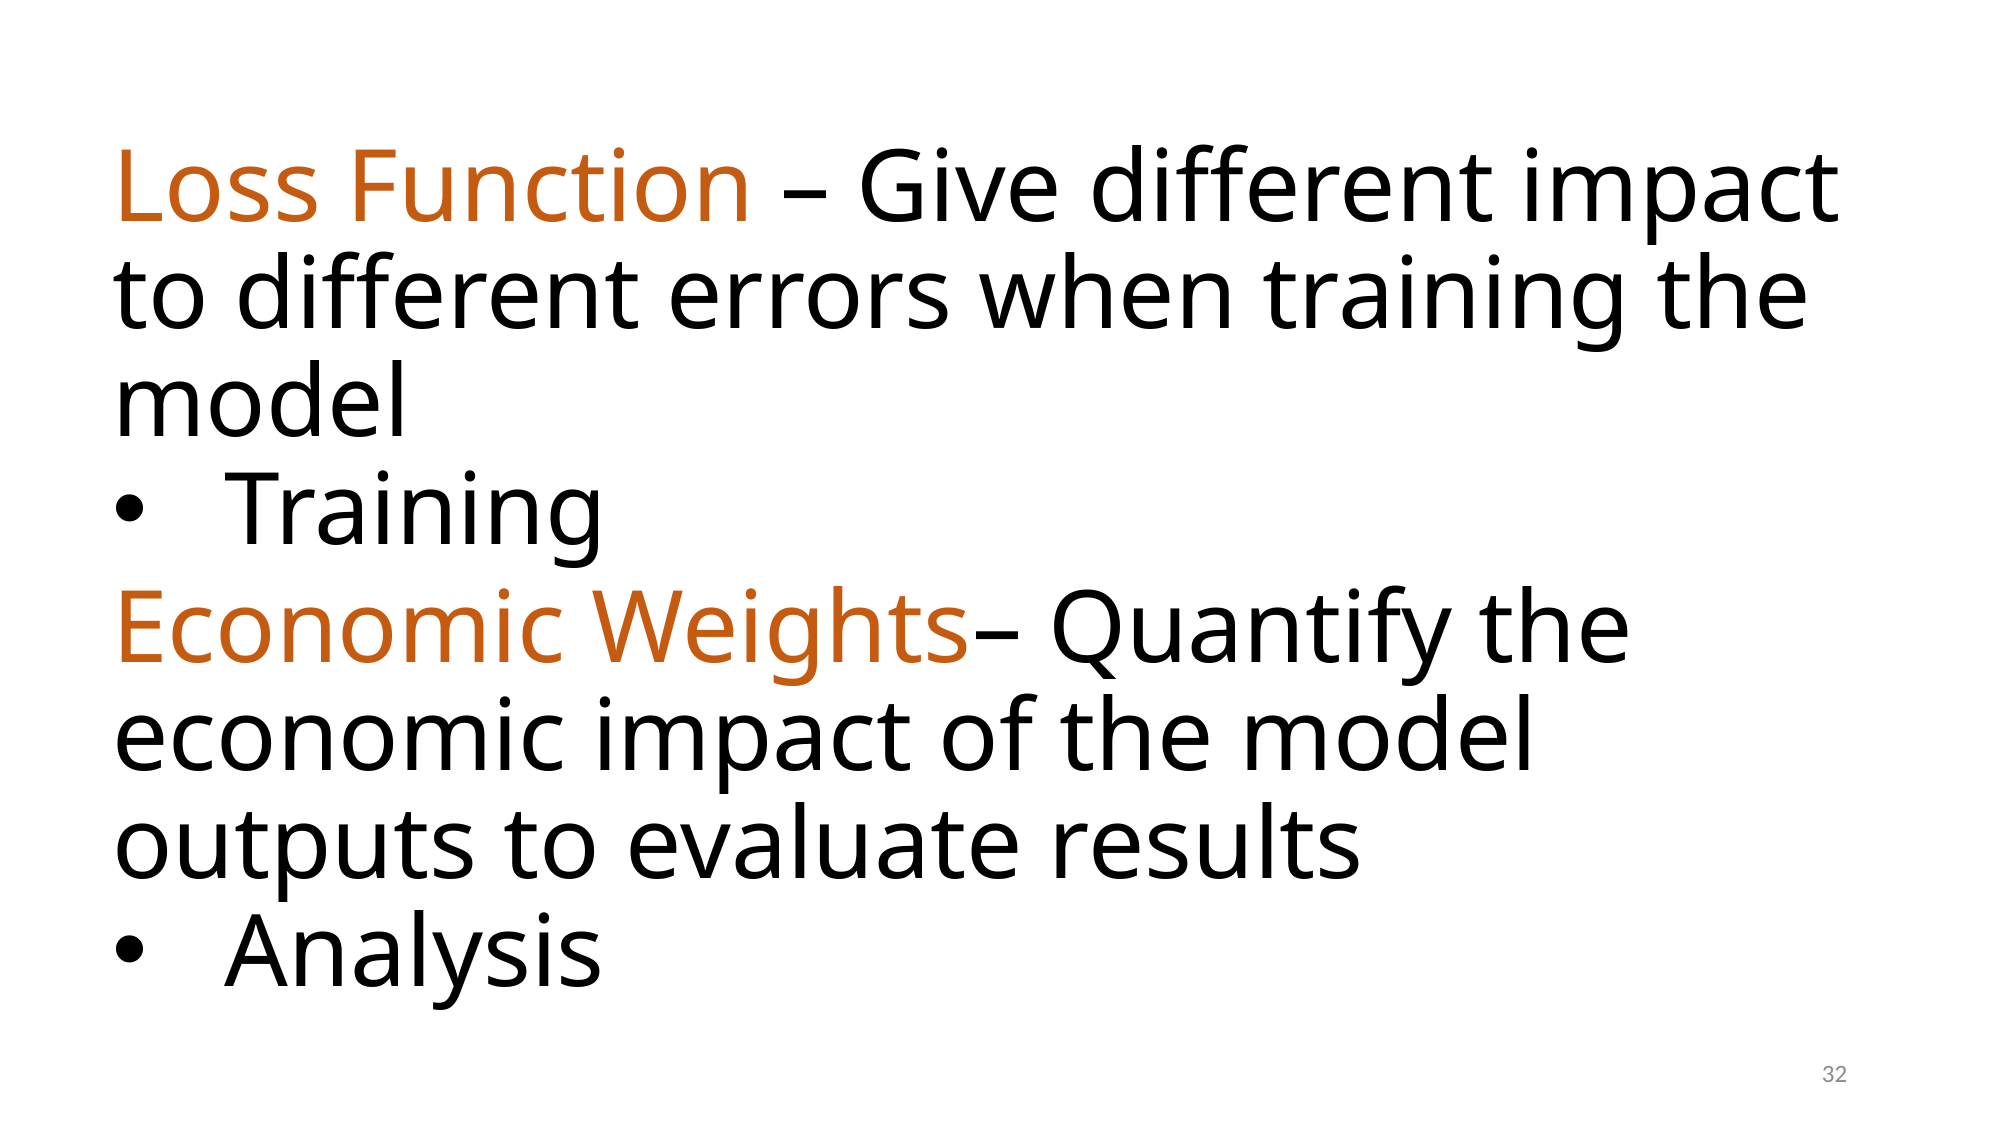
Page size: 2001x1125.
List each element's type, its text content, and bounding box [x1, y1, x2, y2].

slide_number 32 [1412, 1042, 1863, 1103]
